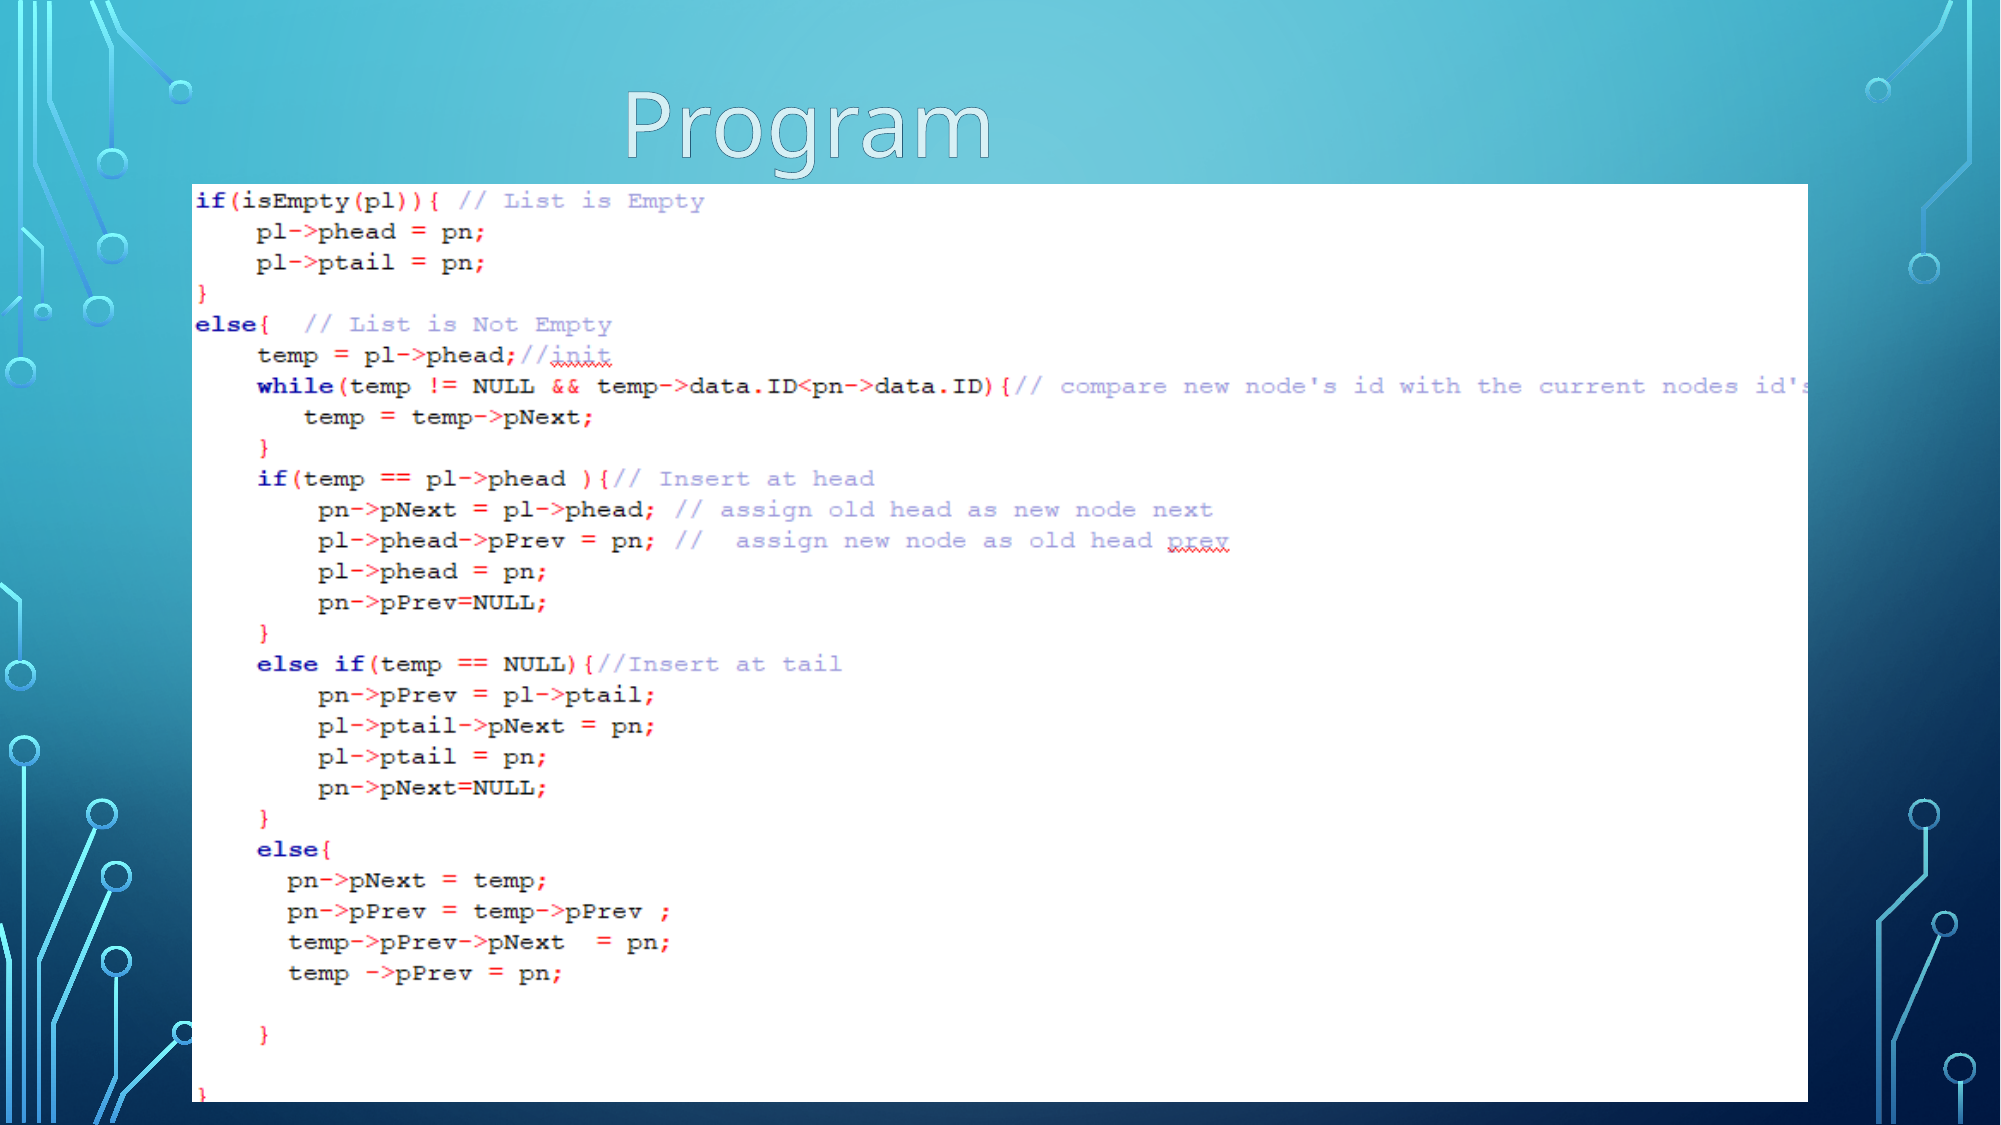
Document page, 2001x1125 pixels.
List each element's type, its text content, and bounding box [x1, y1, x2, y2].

picture [191, 184, 1809, 1103]
text_box Program Architecture [604, 58, 1518, 184]
